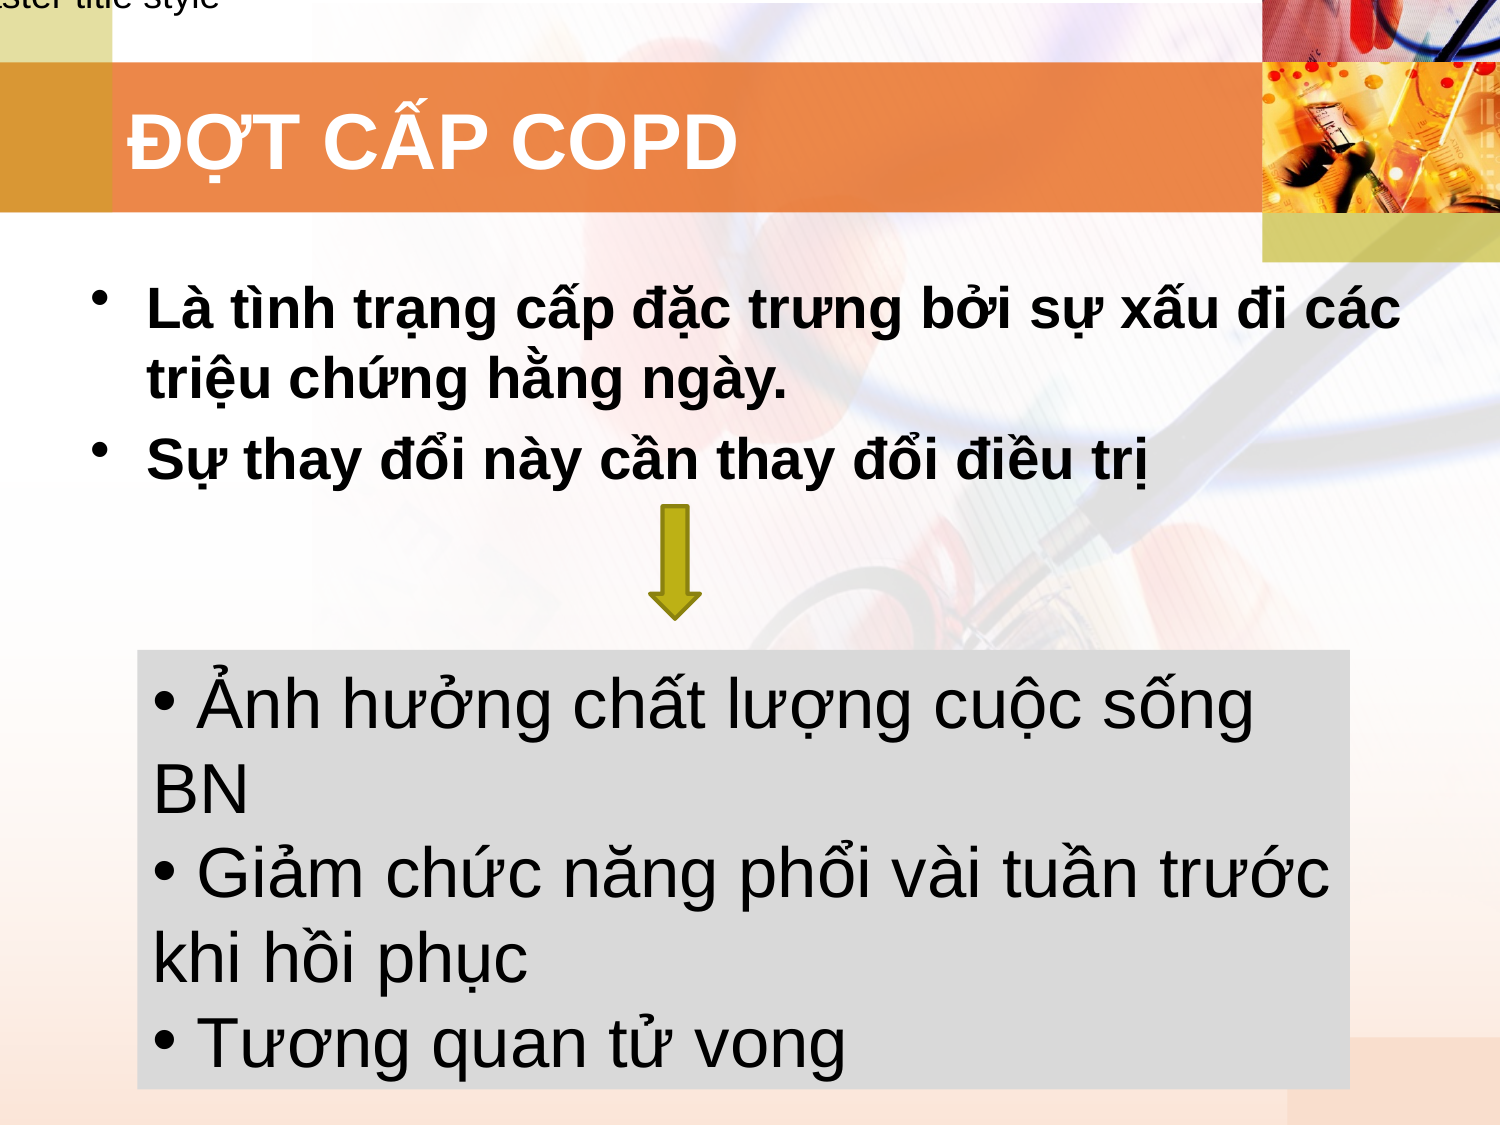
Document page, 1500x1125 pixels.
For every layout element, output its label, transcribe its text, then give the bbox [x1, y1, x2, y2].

text_box Ảnh hưởng chất lượng cuộc sống BN Giảm chức năng phổi vài tuần trước khi hồi phục Tương quan tử vong [137, 649, 1350, 1090]
text_box [648, 504, 702, 621]
list Là tình trạng cấp đặc trưng bởi sự xấu đi các triệu chứng hằng ngày. Sự thay đổi này cần thay đổi điều trị [74, 262, 1451, 1038]
title ĐỢT CẤP COPD [112, 62, 1238, 213]
picture [1262, 0, 1500, 213]
